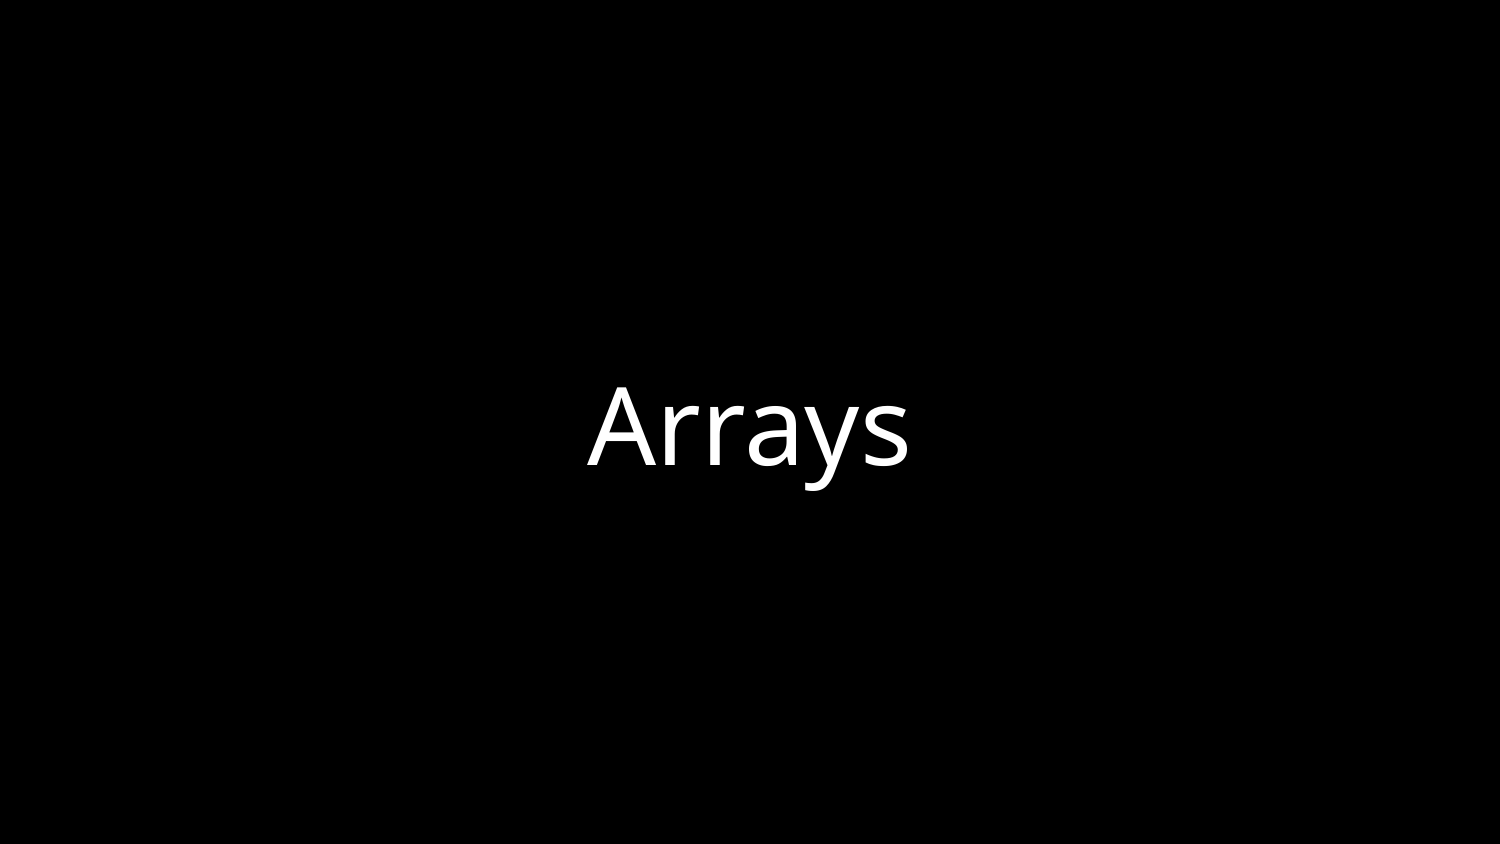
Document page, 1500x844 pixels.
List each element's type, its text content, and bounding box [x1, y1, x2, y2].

title Arrays [146, 279, 1354, 565]
